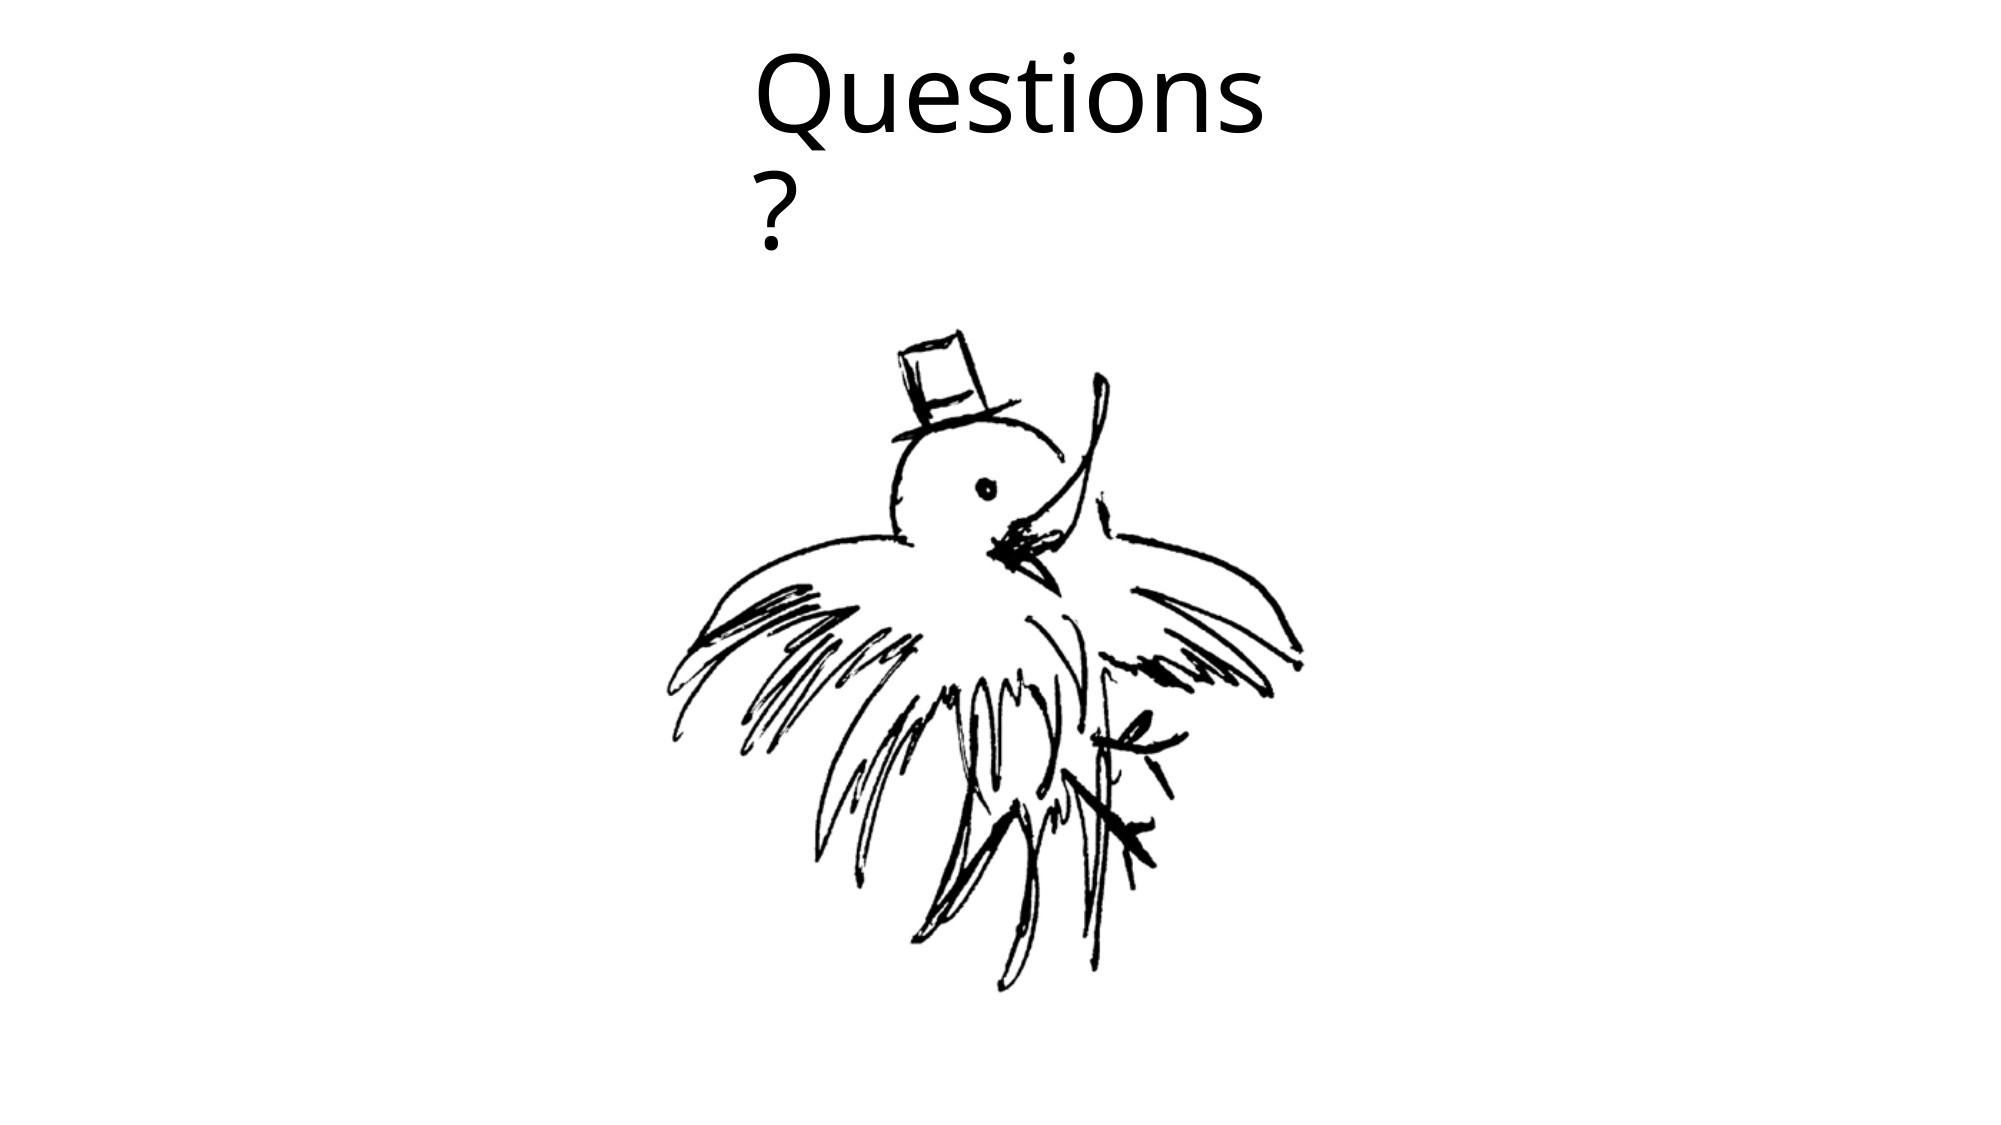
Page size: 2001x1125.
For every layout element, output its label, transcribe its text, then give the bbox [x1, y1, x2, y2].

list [614, 302, 1386, 1033]
title Questions? [737, 30, 1287, 282]
